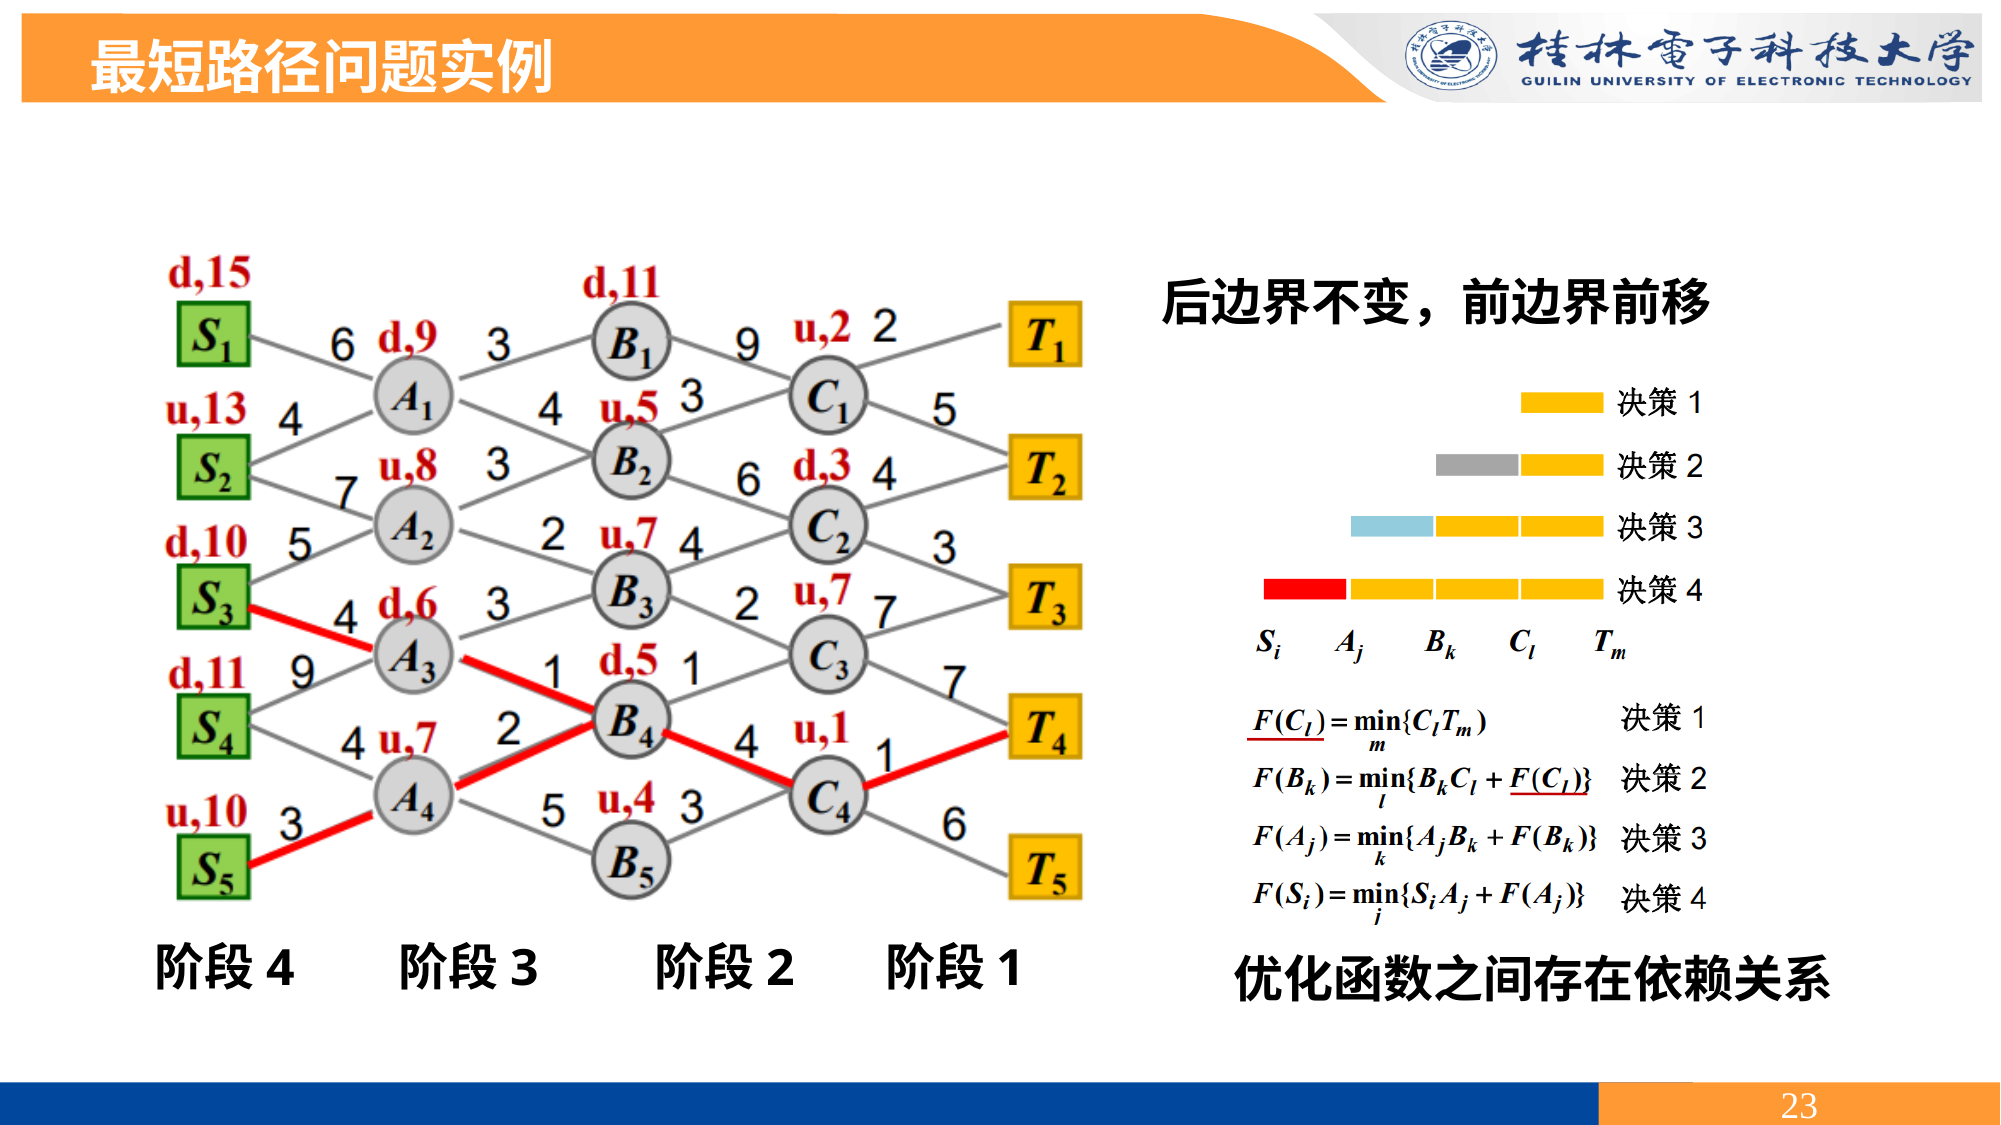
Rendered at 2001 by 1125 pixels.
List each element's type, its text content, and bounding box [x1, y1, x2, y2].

picture [160, 243, 1190, 929]
picture [1218, 687, 1744, 925]
text_box 阶段4 阶段3 阶段2 阶段1 [139, 928, 1166, 1004]
picture [1234, 368, 1727, 673]
text_box 最短路径问题实例 [74, 23, 1101, 109]
text_box 后边界不变，前边界前移 [1190, 262, 2000, 338]
text_box 优化函数之间存在依赖关系 [1218, 939, 2000, 1015]
picture [1386, 0, 2000, 103]
